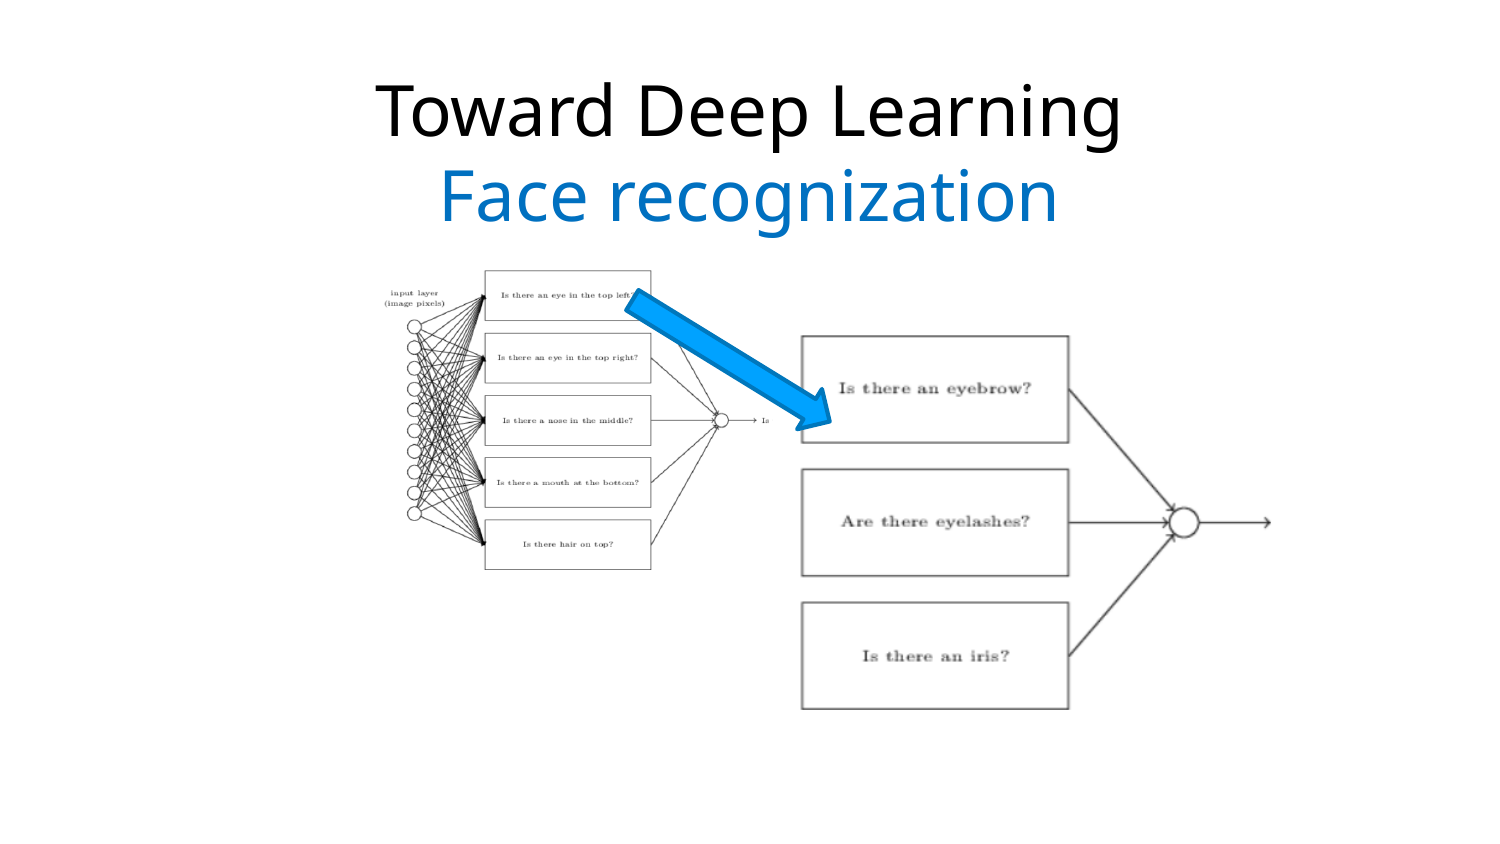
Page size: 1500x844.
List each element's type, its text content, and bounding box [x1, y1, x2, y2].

title Toward Deep Learning Face recognization [70, 49, 1430, 253]
picture [371, 268, 1342, 734]
